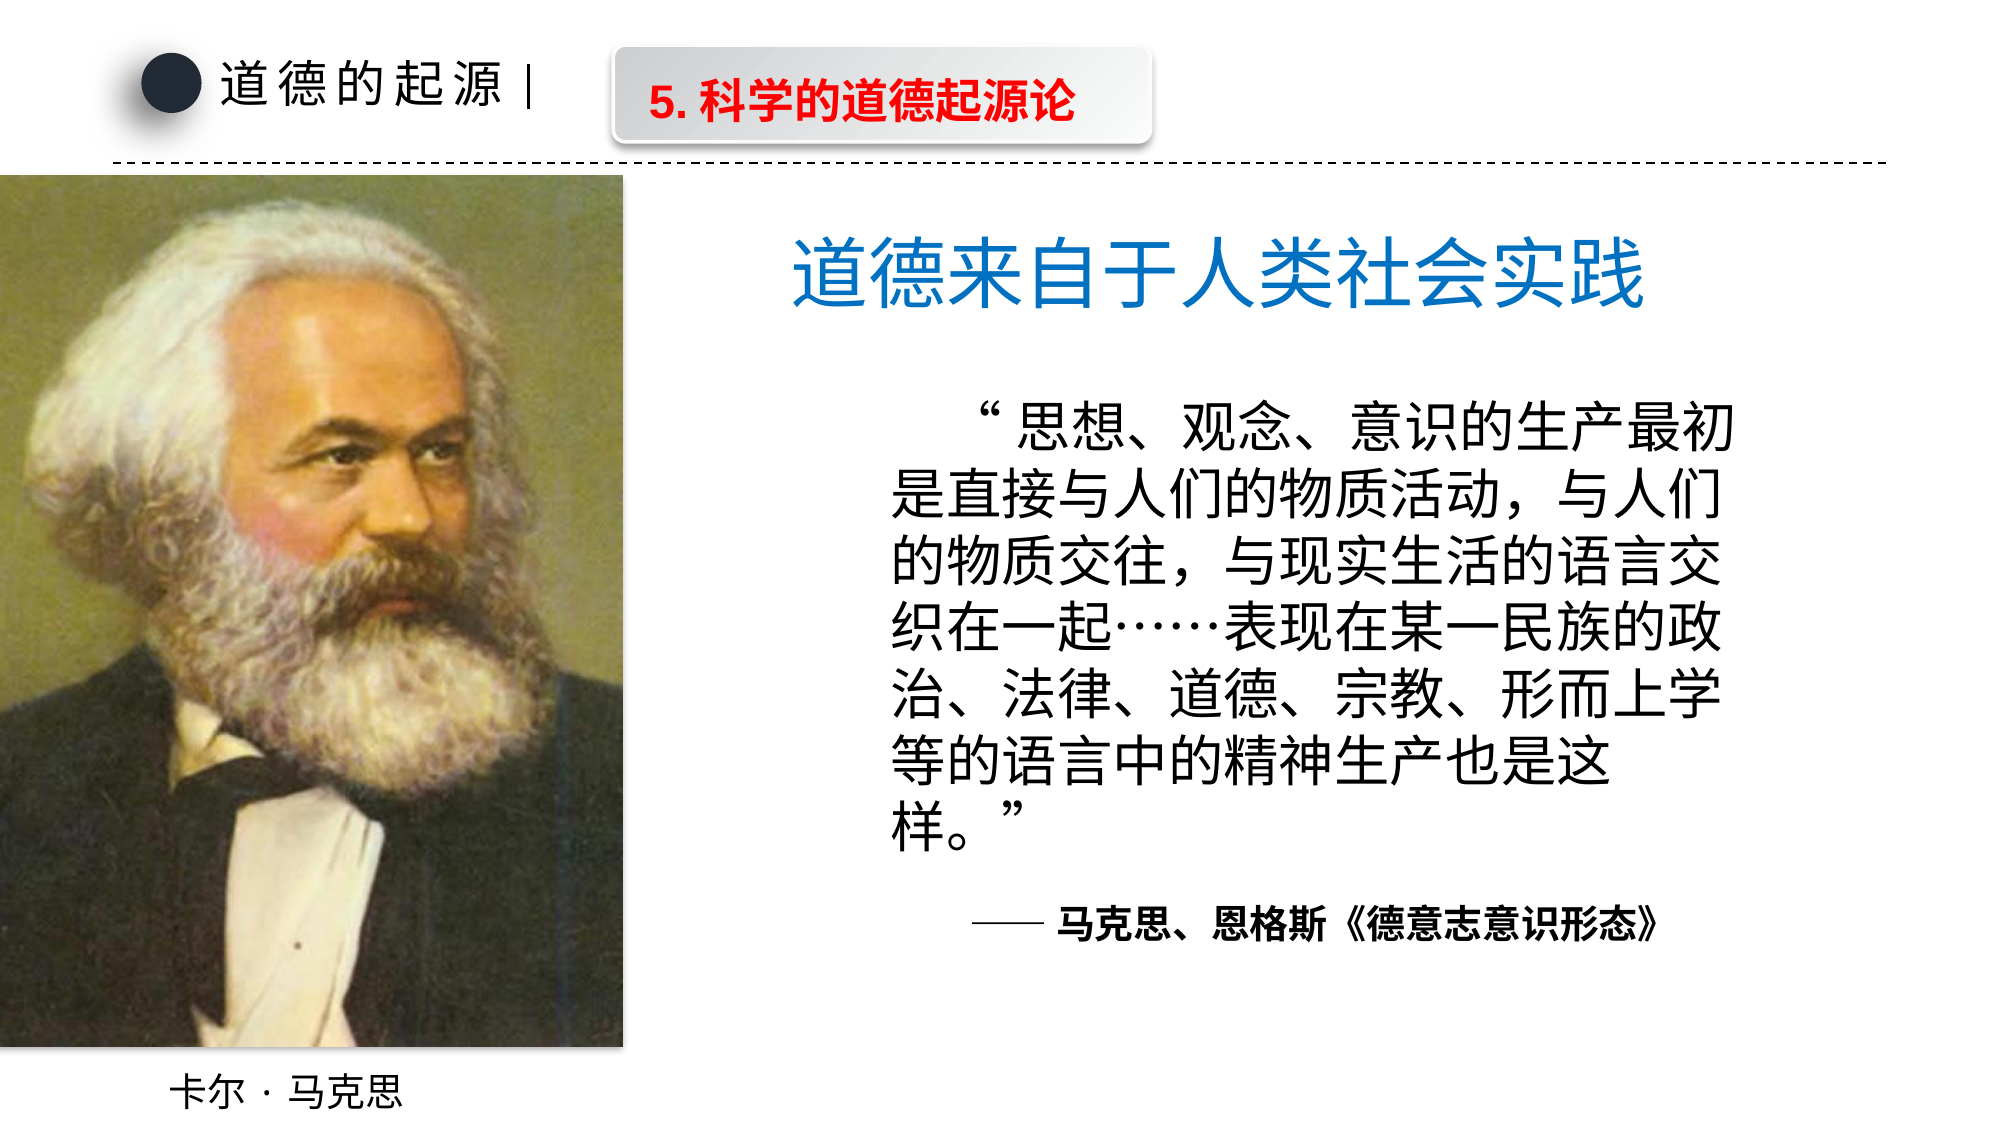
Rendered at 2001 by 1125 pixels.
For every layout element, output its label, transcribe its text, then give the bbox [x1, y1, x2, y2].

text_box “思想、观念、意识的生产最初是直接与人们的物质活动，与人们的物质交往，与现实生活的语言交织在一起……表现在某一民族的政治、法律、道德、宗教、形而上学等的语言中的精神生产也是这样。” ——马克思、恩格斯《德意志意识形态》 [814, 382, 1764, 1024]
text_box [140, 51, 203, 115]
text_box 道德的起源 [204, 45, 518, 120]
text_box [613, 45, 1151, 147]
text_box 卡尔·马克思 [16, 1060, 556, 1122]
picture [0, 175, 623, 1048]
text_box 道德来自于人类社会实践 [672, 189, 1765, 326]
